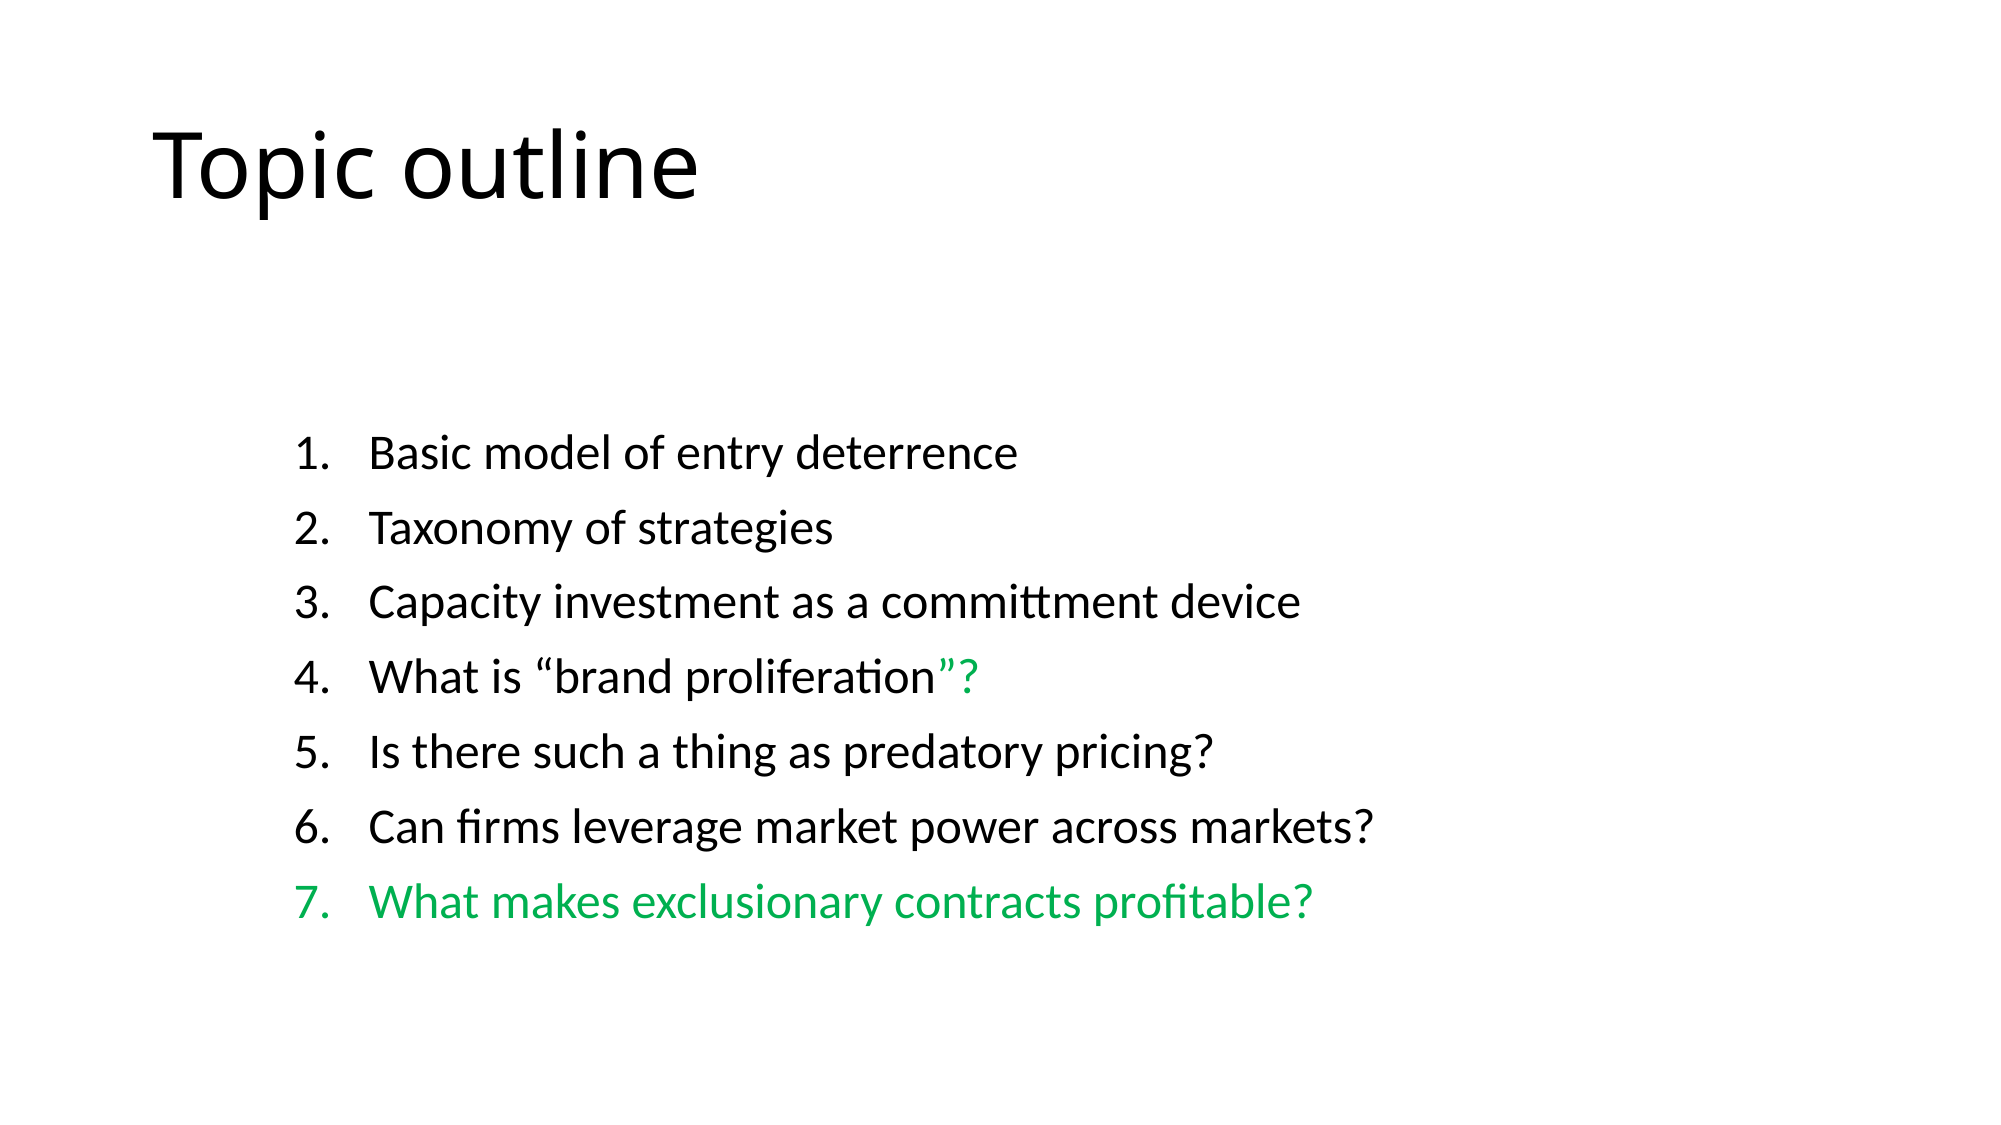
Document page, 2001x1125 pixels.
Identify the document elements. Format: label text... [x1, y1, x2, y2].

list Basic model of entry deterrence Taxonomy of strategies Capacity investment as a committment device What is “brand proliferation”? Is there such a thing as predatory pricing? Can firms leverage market power across markets? What makes exclusionary contracts profitable? [278, 418, 1956, 951]
title Topic outline [137, 59, 1863, 278]
